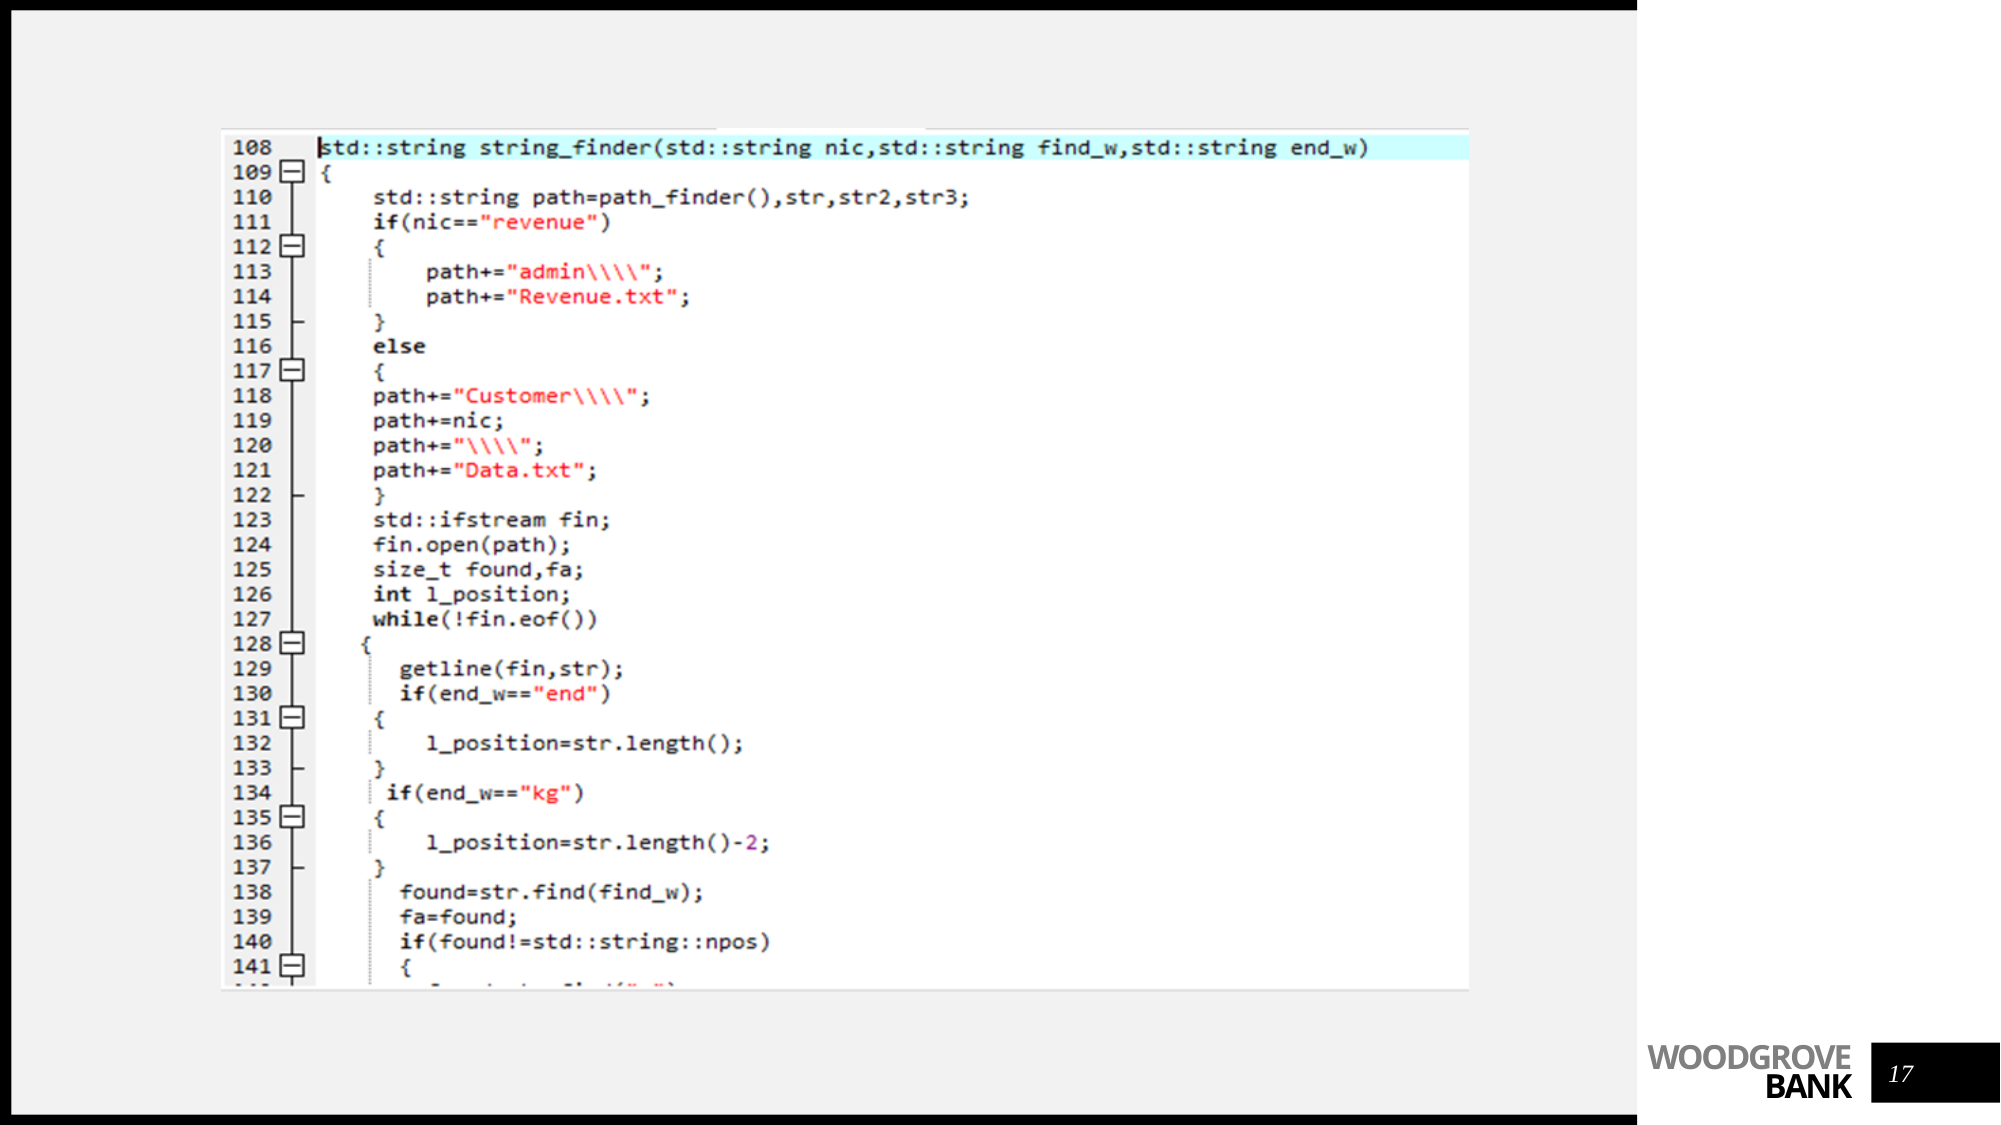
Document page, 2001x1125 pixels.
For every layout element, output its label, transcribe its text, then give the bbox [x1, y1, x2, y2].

picture [221, 128, 1469, 993]
slide_number 17 [1877, 1050, 1924, 1096]
